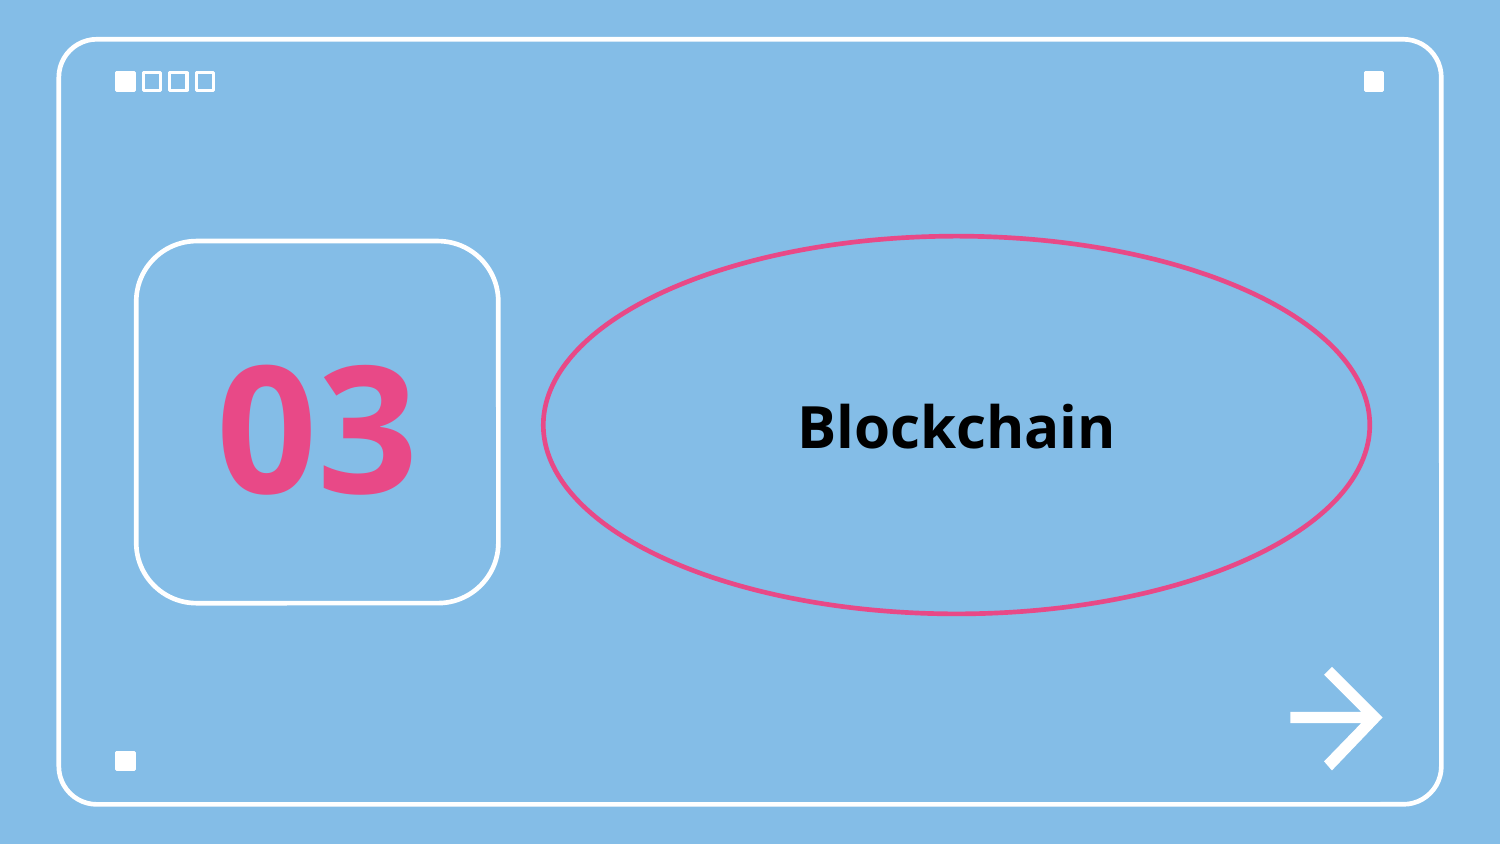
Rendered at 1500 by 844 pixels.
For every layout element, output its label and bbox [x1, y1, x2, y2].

text_box [116, 72, 1383, 771]
